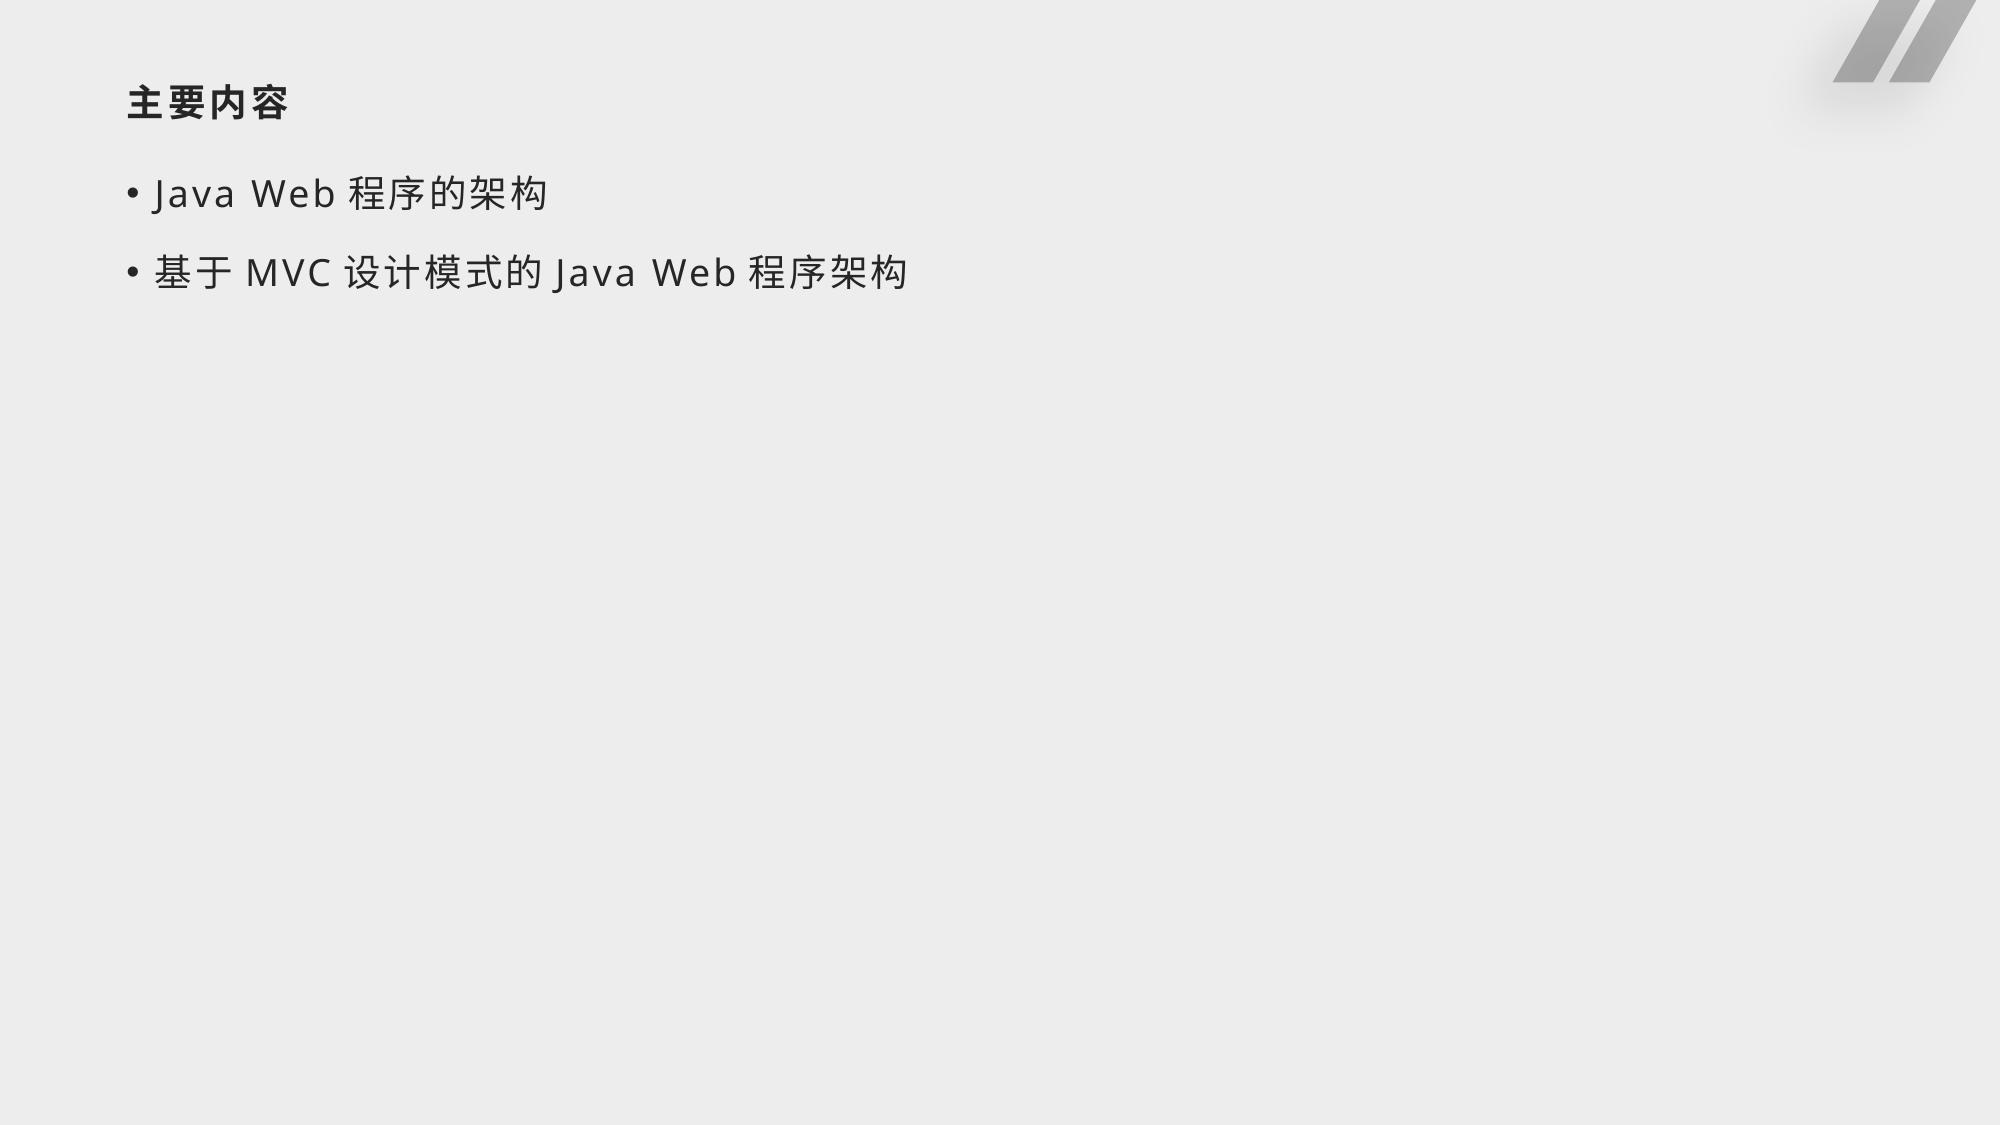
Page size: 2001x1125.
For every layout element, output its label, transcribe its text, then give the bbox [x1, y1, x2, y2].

title 主要内容 [109, 72, 1891, 146]
list Java Web程序的架构 基于MVC设计模式的Java Web程序架构 [109, 156, 1891, 1041]
